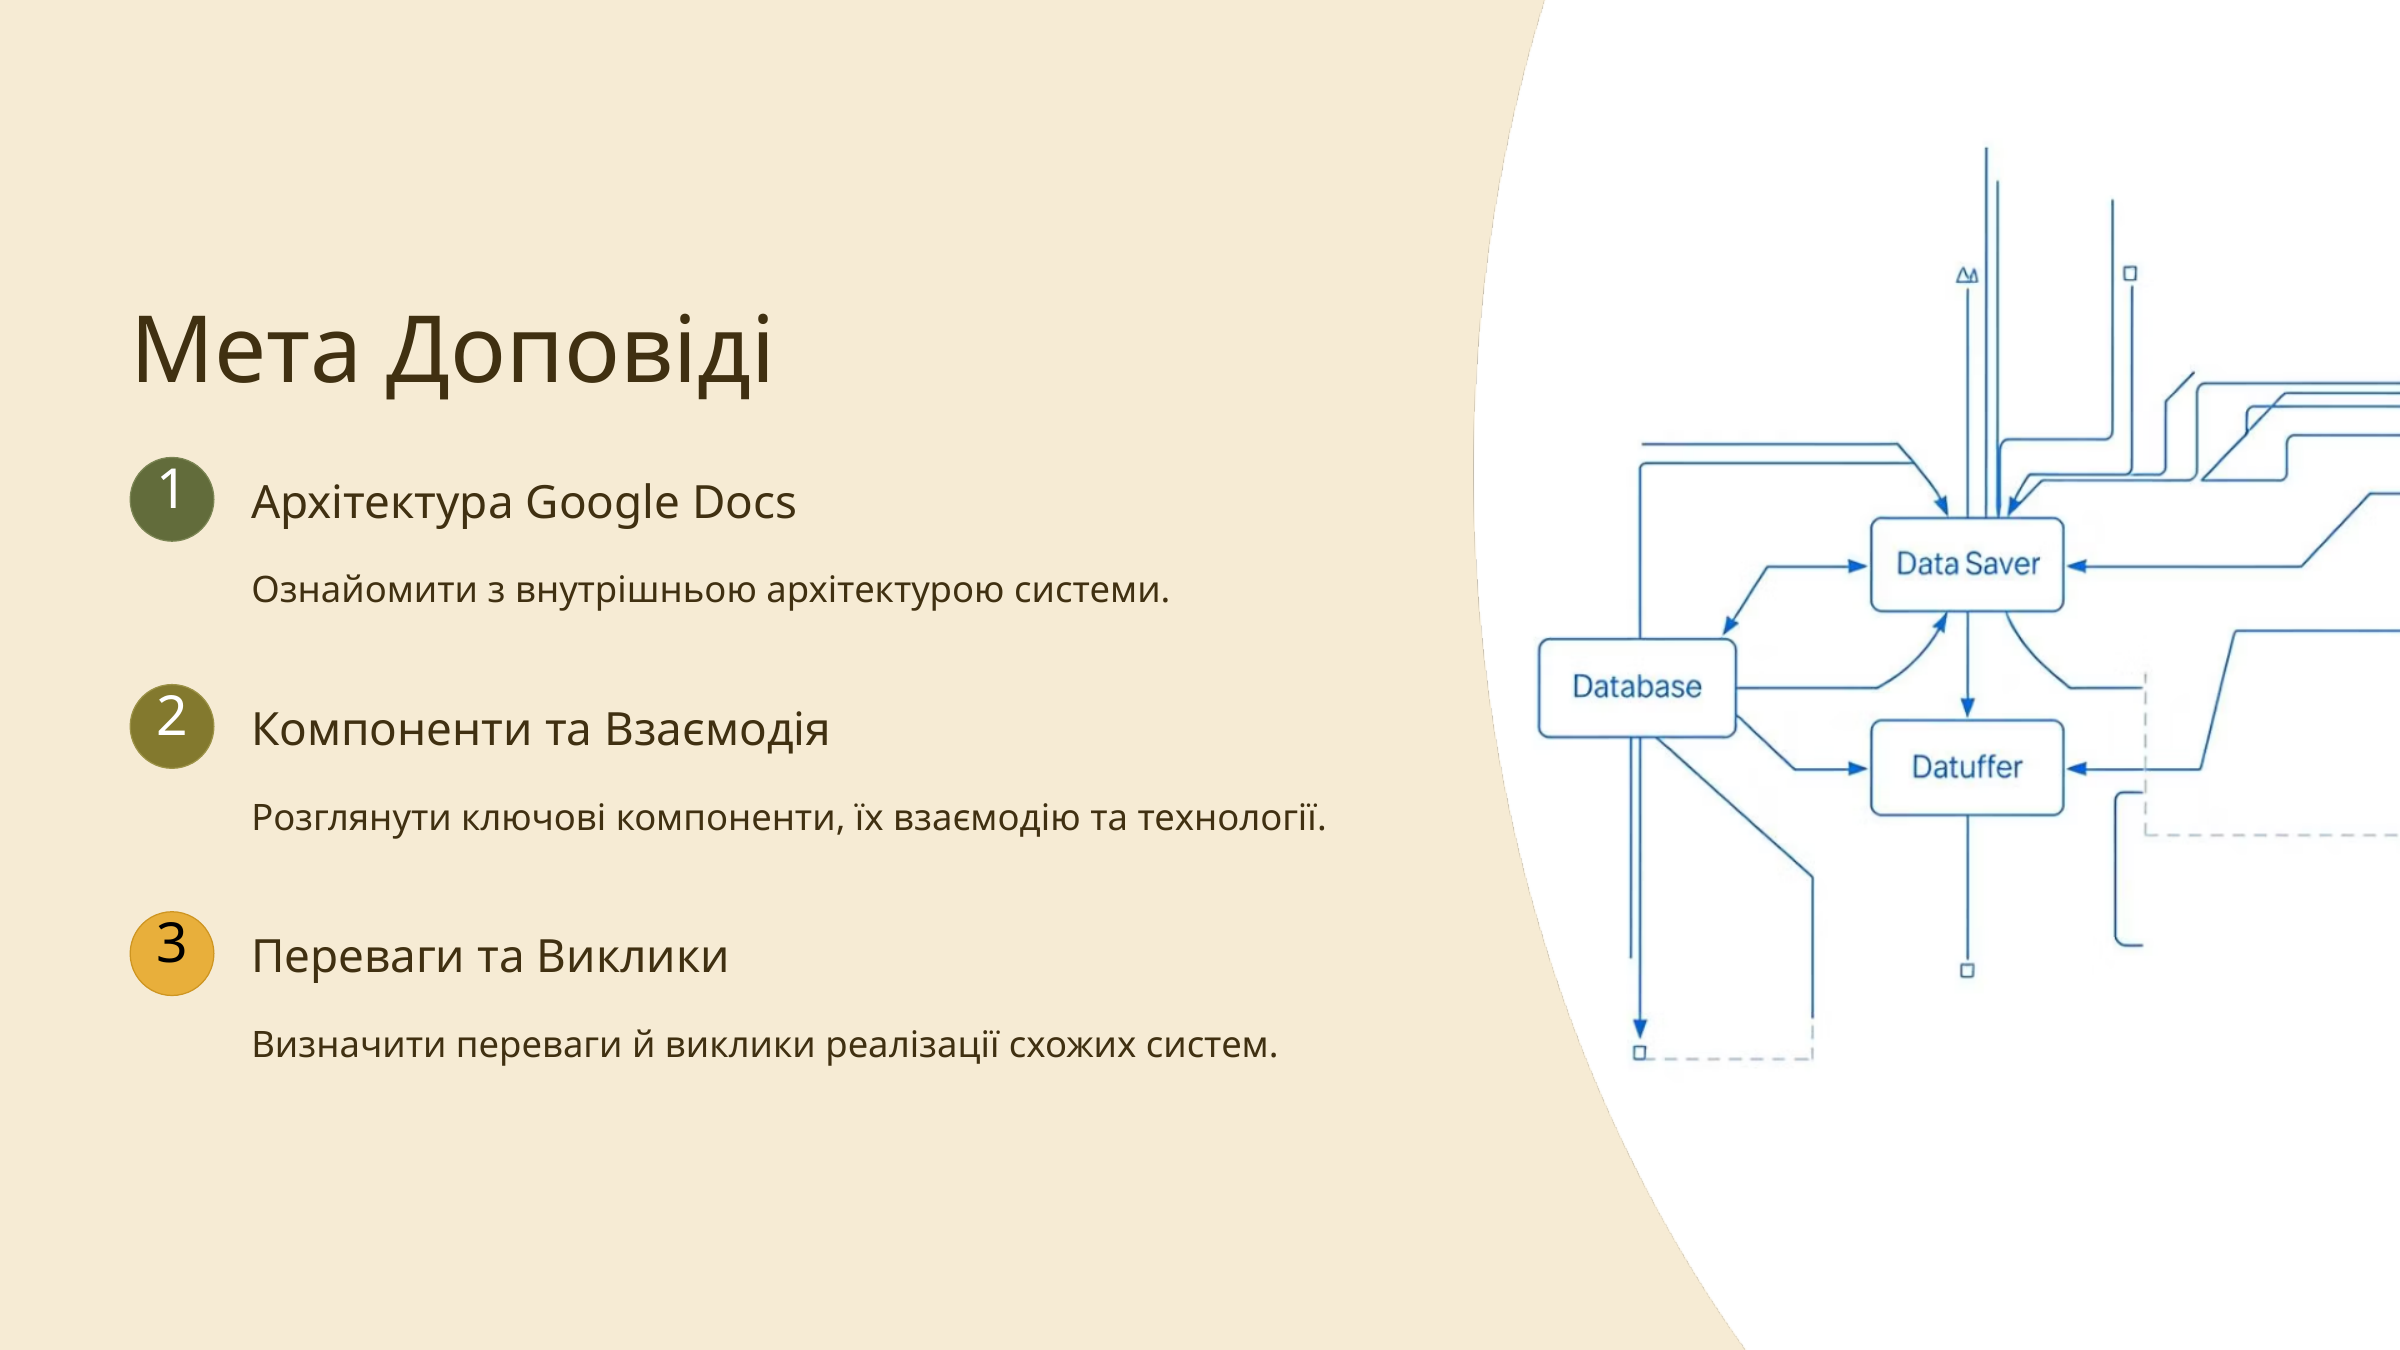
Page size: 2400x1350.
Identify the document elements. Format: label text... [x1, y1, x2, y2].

text_box [150, 911, 194, 918]
text_box [149, 684, 195, 691]
text_box Мета Доповіді [130, 285, 1061, 402]
text_box [200, 468, 214, 531]
text_box 1 [144, 464, 200, 535]
text_box [200, 695, 214, 758]
text_box Компоненти та Взаємодія [251, 697, 840, 756]
text_box Архітектура Google Docs [251, 470, 807, 529]
text_box Розглянути ключові компоненти, їх взаємодію та технології. [251, 777, 1370, 838]
picture [1454, 0, 2400, 1350]
text_box Переваги та Виклики [251, 924, 739, 983]
text_box [130, 468, 144, 531]
text_box 3 [144, 918, 200, 989]
text_box [130, 695, 144, 758]
text_box [130, 922, 144, 985]
text_box [149, 457, 195, 464]
text_box [150, 535, 194, 542]
text_box [149, 989, 195, 996]
text_box Ознайомити з внутрішньою архітектурою системи. [251, 550, 1370, 611]
text_box [150, 762, 195, 769]
text_box 2 [144, 691, 200, 762]
text_box Визначити переваги й виклики реалізації схожих систем. [251, 1005, 1370, 1065]
text_box [200, 922, 214, 985]
